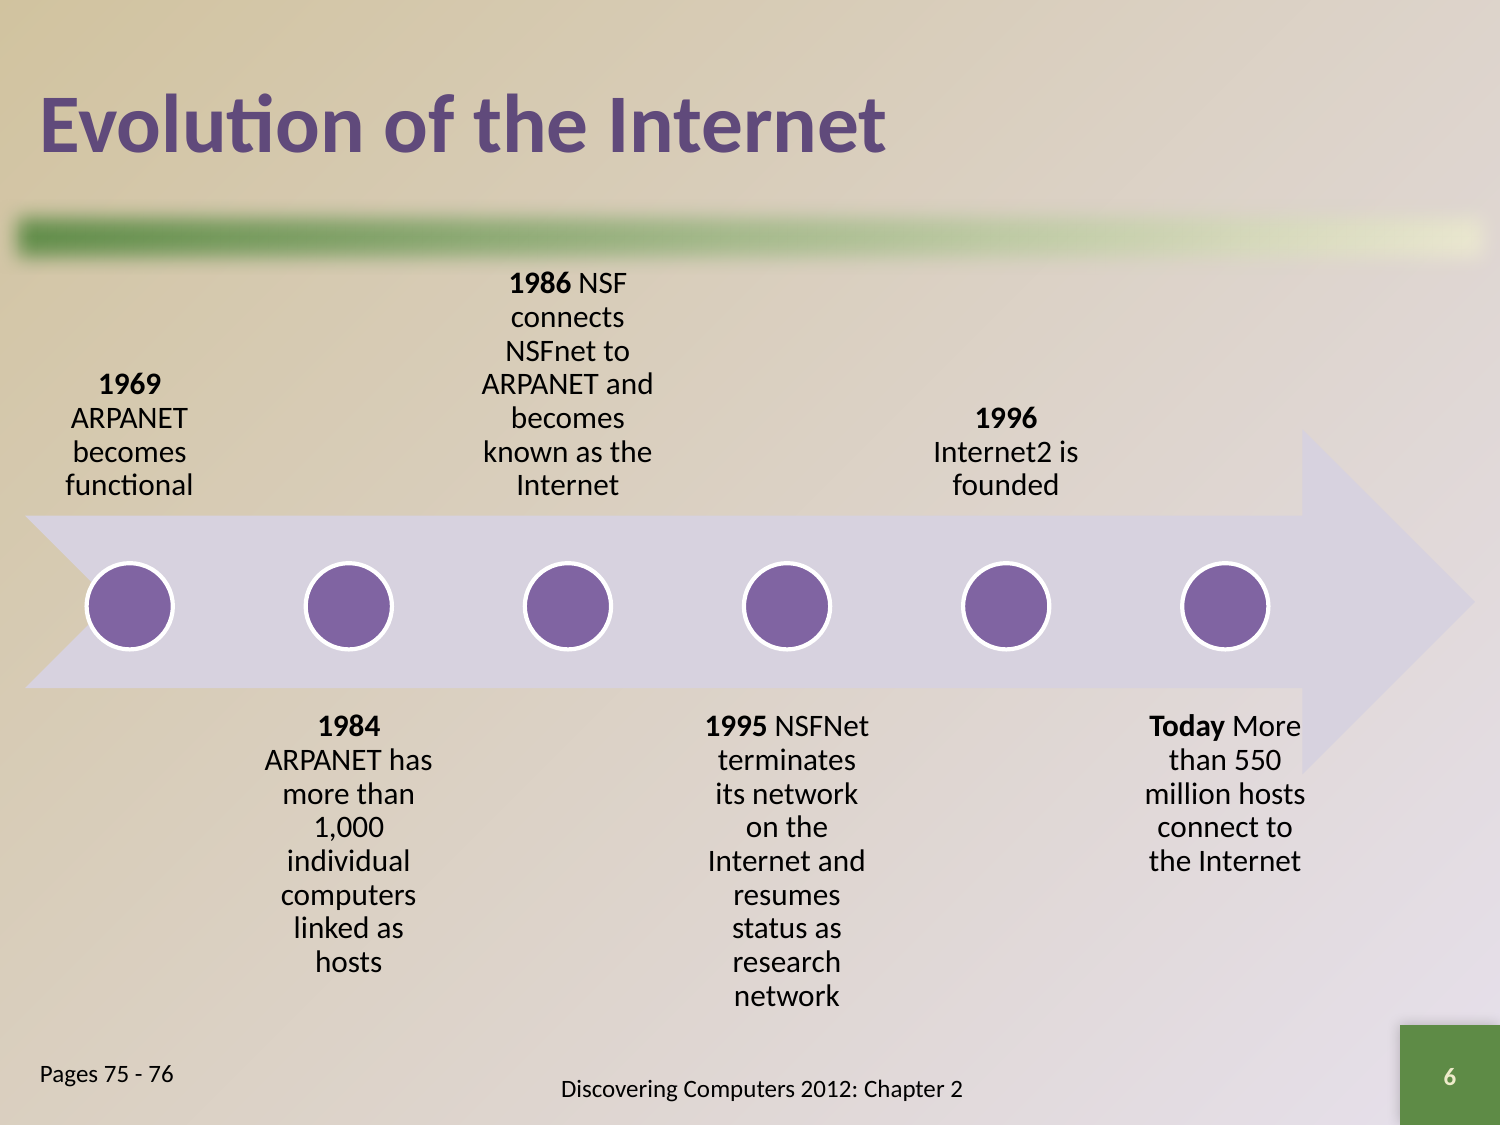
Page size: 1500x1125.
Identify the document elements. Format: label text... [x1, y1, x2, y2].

footer Discovering Computers 2012: Chapter 2 [450, 1050, 1075, 1125]
list Pages 75 - 76 [24, 1050, 300, 1125]
title Evolution of the Internet [24, 24, 1475, 174]
slide_number 6 [1400, 1025, 1500, 1125]
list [24, 174, 1476, 1038]
